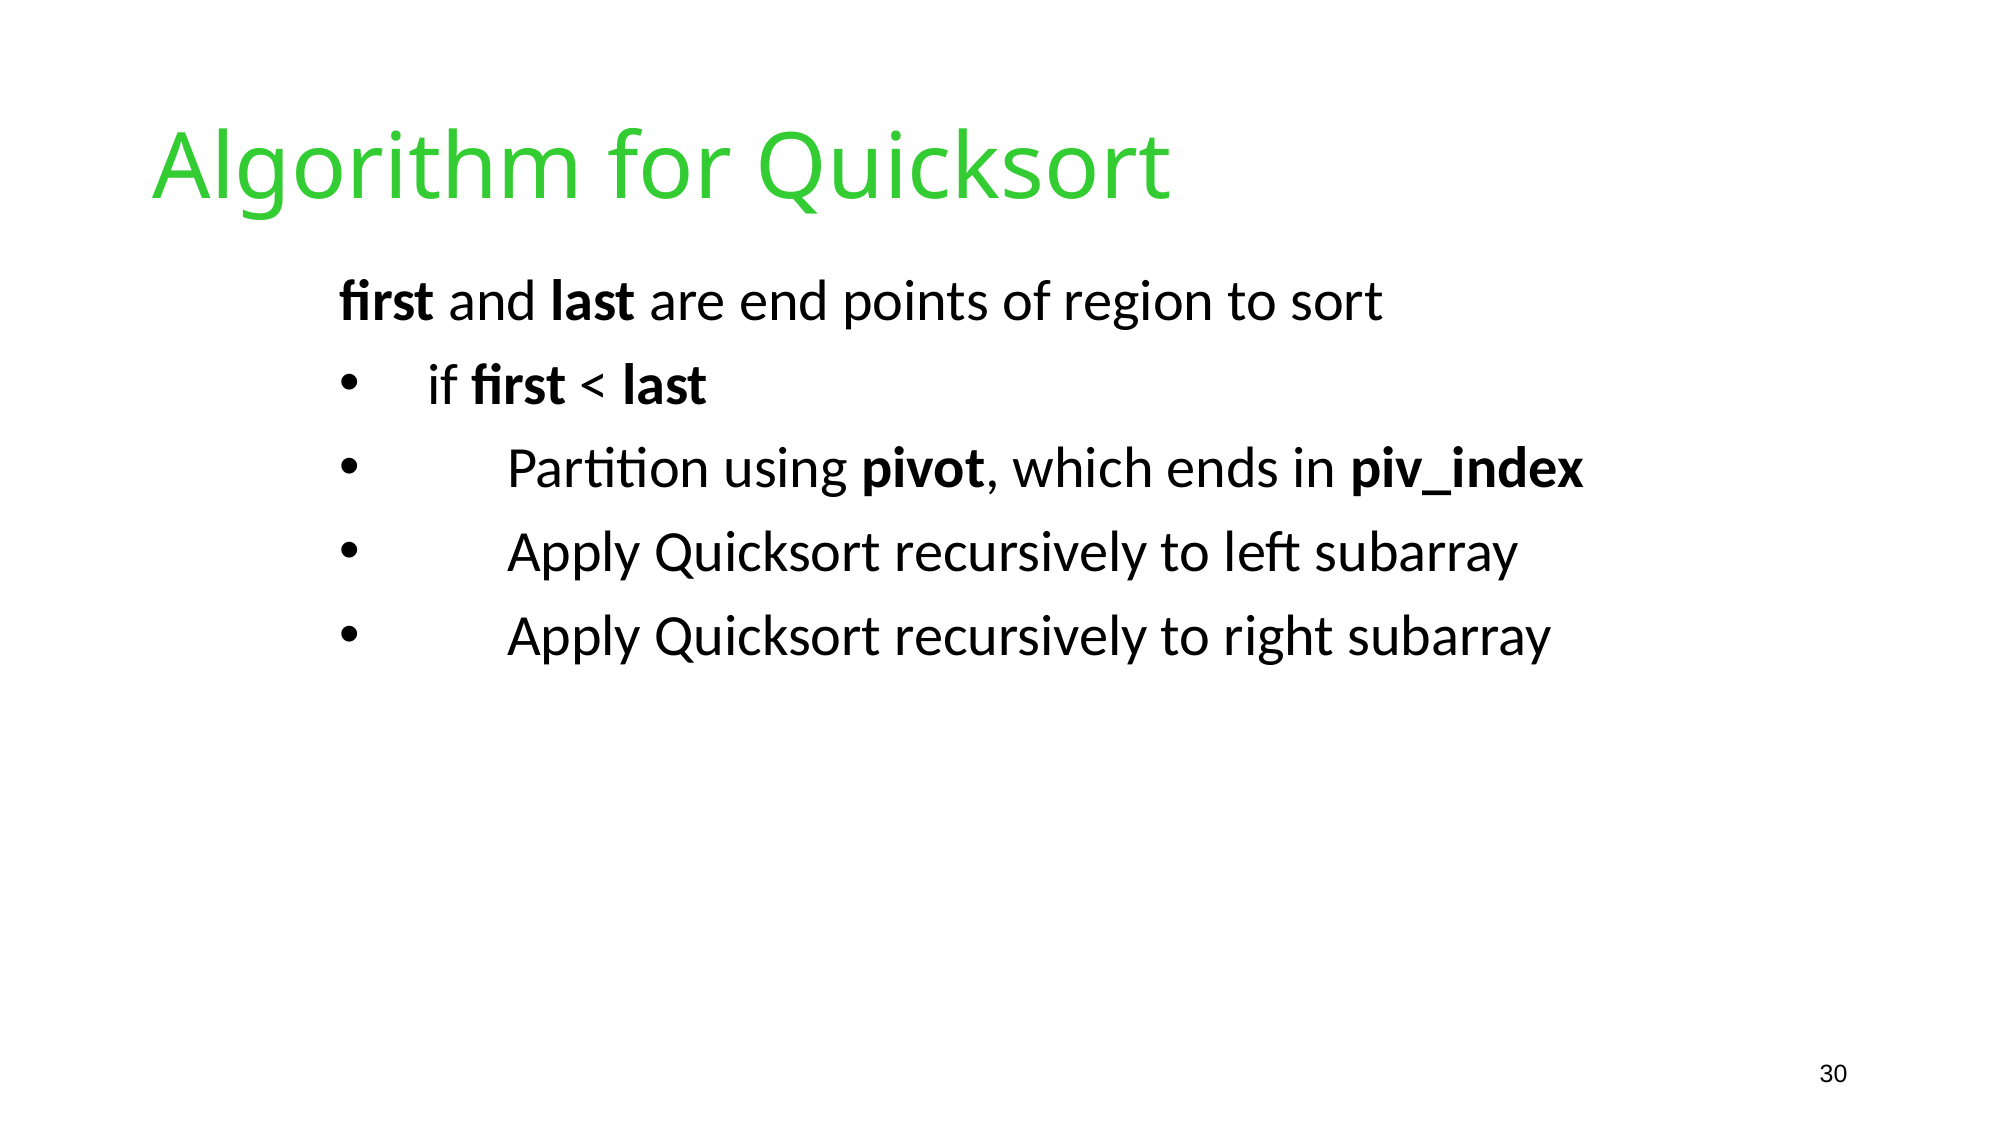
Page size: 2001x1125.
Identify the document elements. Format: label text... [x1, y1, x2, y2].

slide_number 30 [1412, 1042, 1863, 1103]
list first and last are end points of region to sort if first < last Partition using pivot, which ends in piv_index Apply Quicksort recursively to left subarray Apply Quicksort recursively to right subarray [324, 262, 1750, 1005]
title Algorithm for Quicksort [137, 59, 1863, 278]
